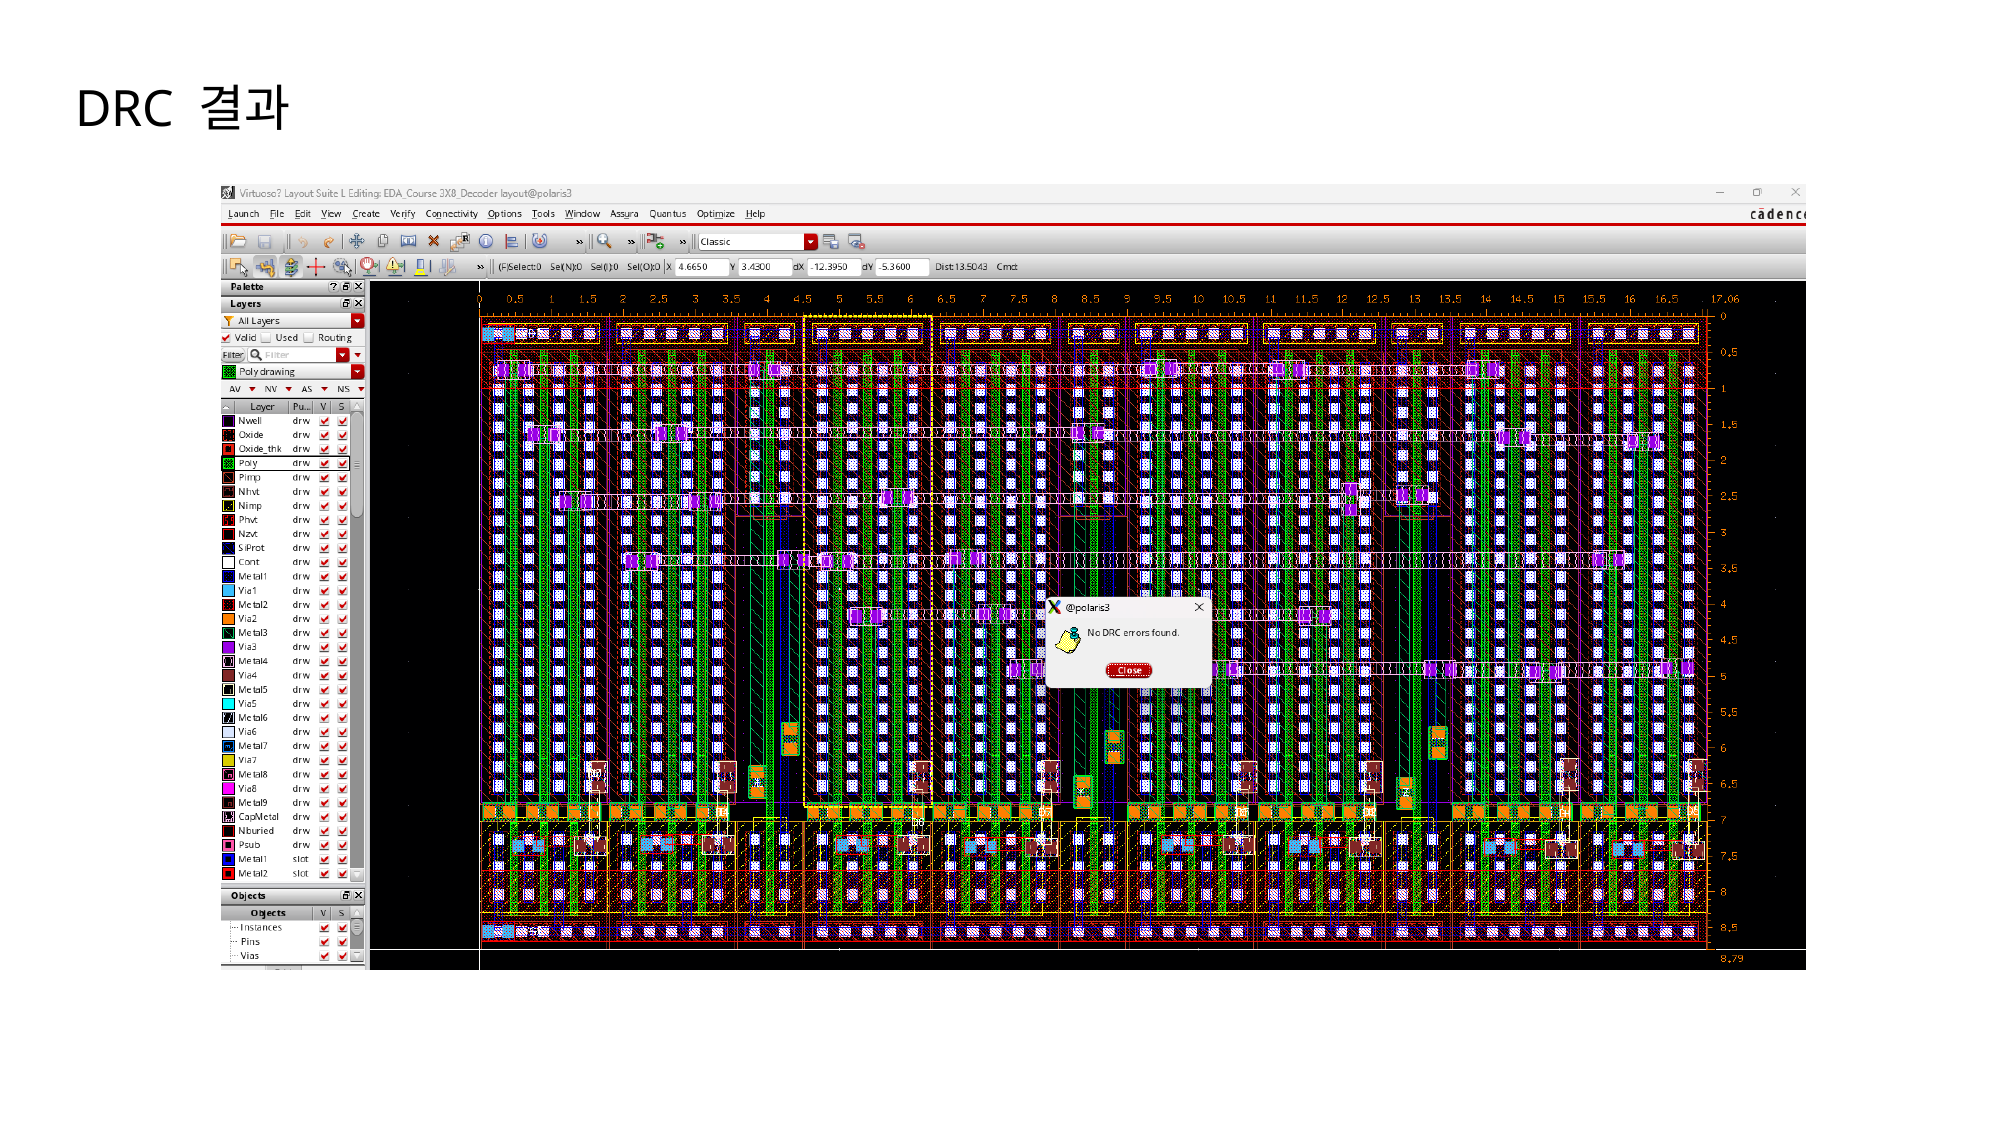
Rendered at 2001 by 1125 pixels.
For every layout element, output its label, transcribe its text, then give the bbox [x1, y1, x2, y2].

text_box DRC 결과 [60, 68, 890, 144]
picture [221, 184, 1806, 970]
